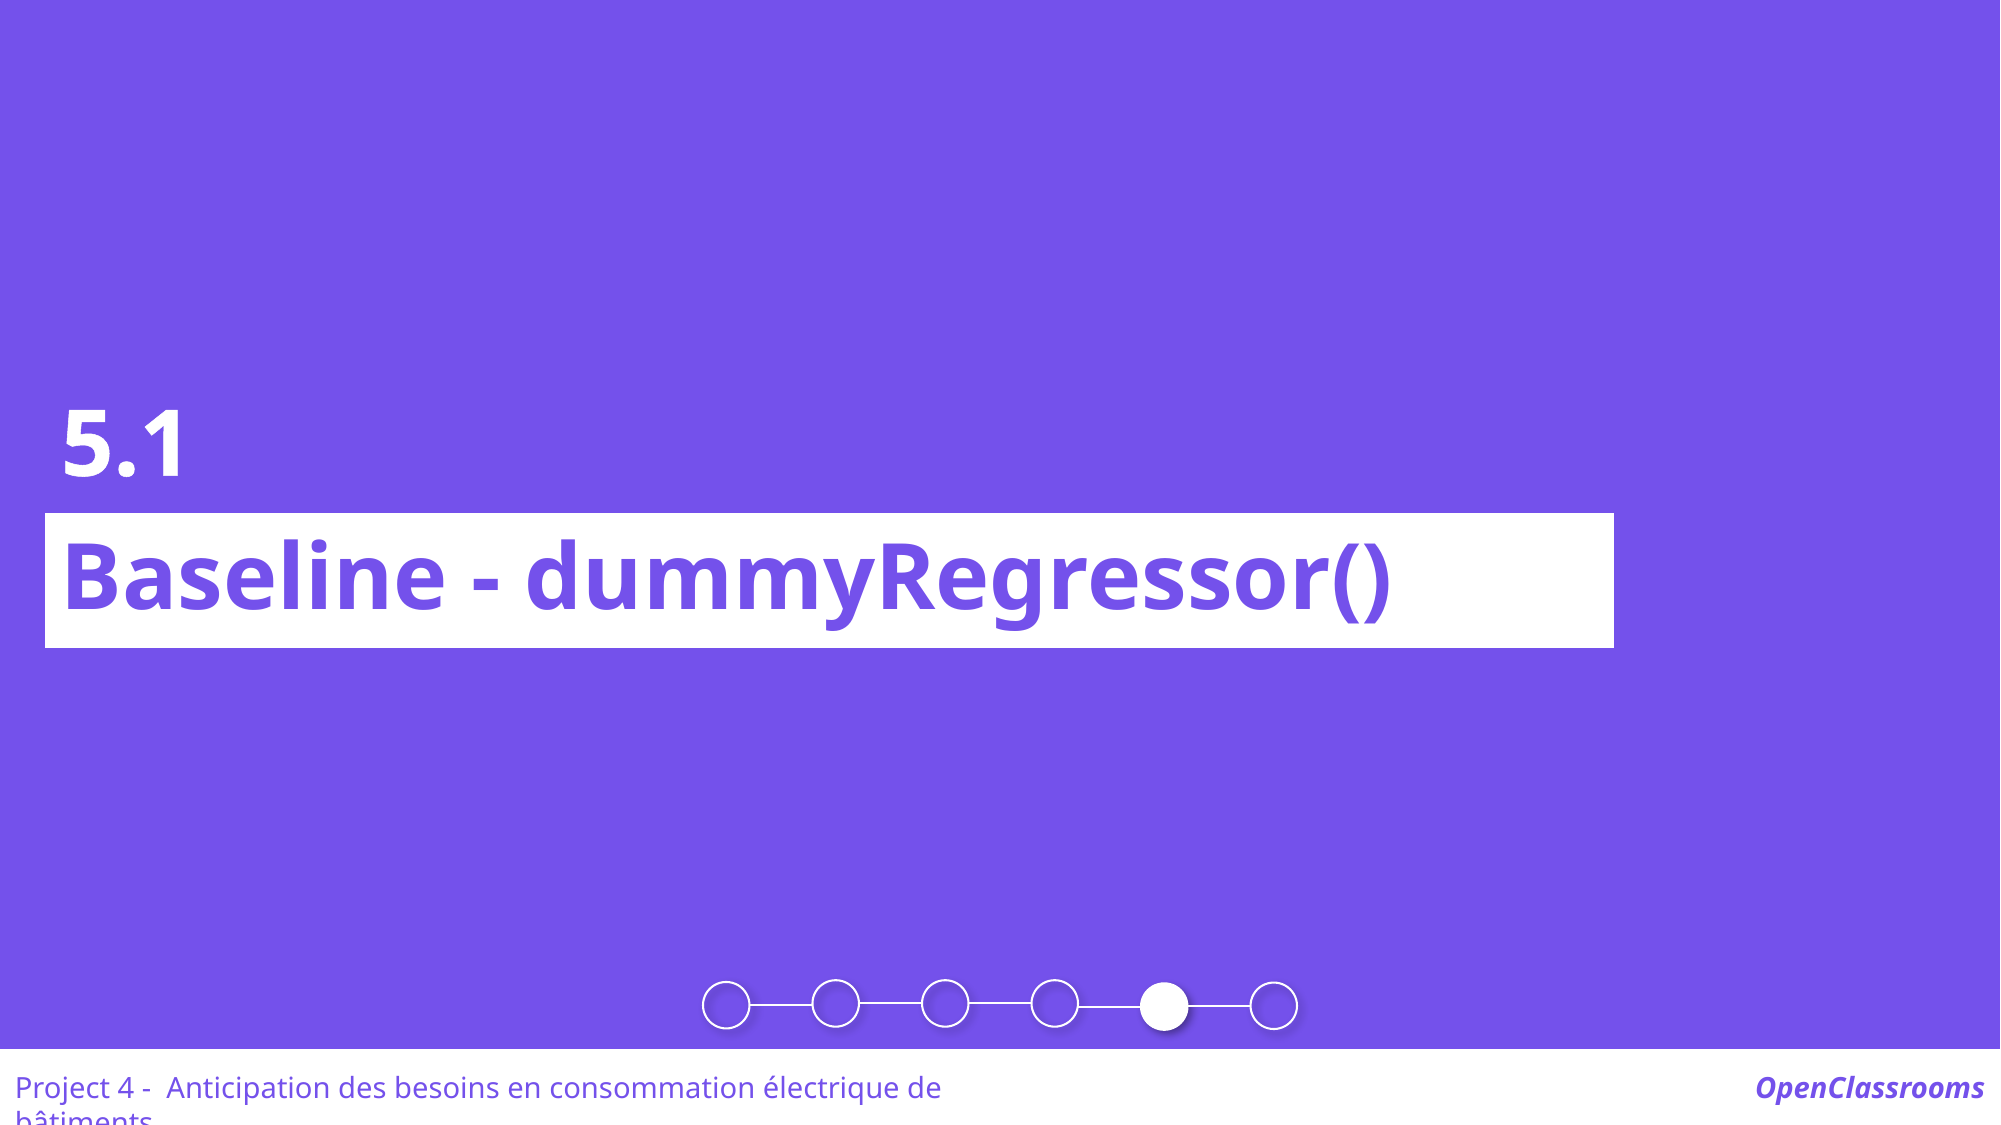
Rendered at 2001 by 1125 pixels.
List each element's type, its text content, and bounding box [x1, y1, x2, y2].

text_box [0, 1049, 2000, 1125]
text_box Baseline - dummyRegressor() [45, 513, 1614, 648]
text_box OpenClassrooms [1729, 1062, 2000, 1112]
text_box Project 4 - Anticipation des besoins en consommation électrique de bâtiments [0, 1062, 1000, 1125]
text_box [702, 980, 1298, 1050]
text_box 5.1 [45, 378, 1186, 514]
